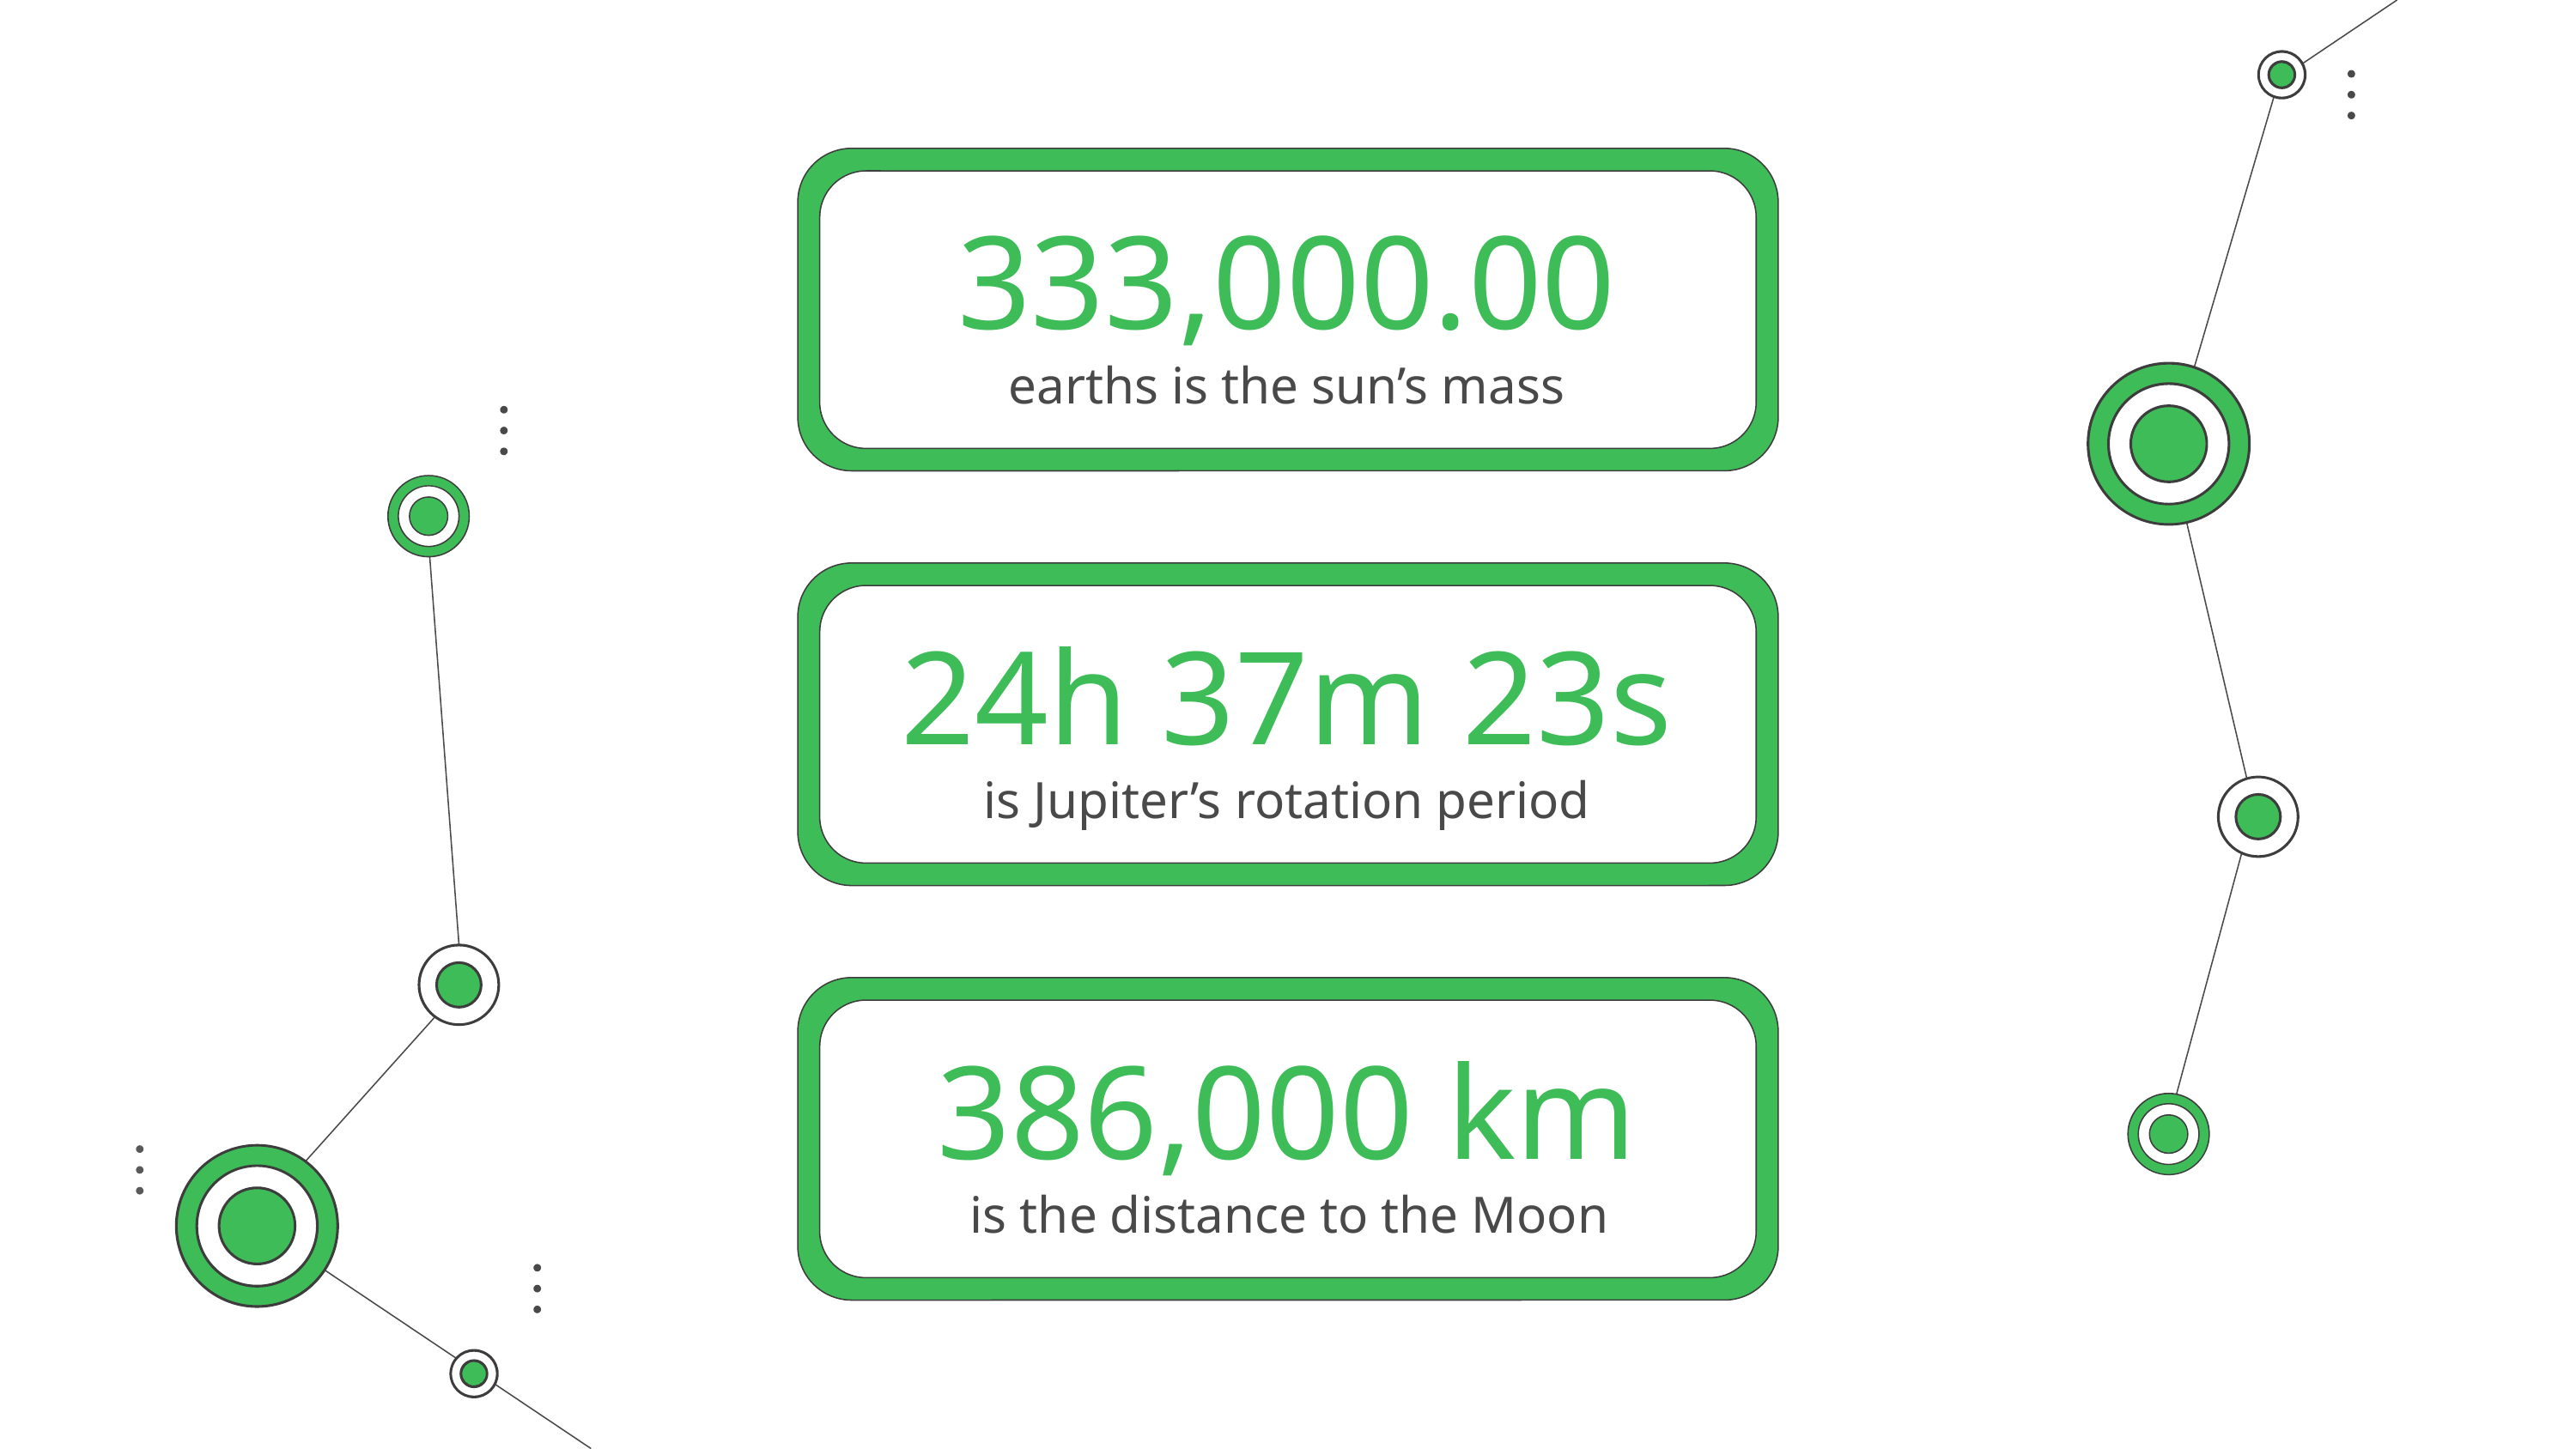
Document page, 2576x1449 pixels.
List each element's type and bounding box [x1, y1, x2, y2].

text_box [797, 562, 1779, 886]
text_box [797, 148, 1779, 471]
text_box [797, 977, 1779, 1300]
